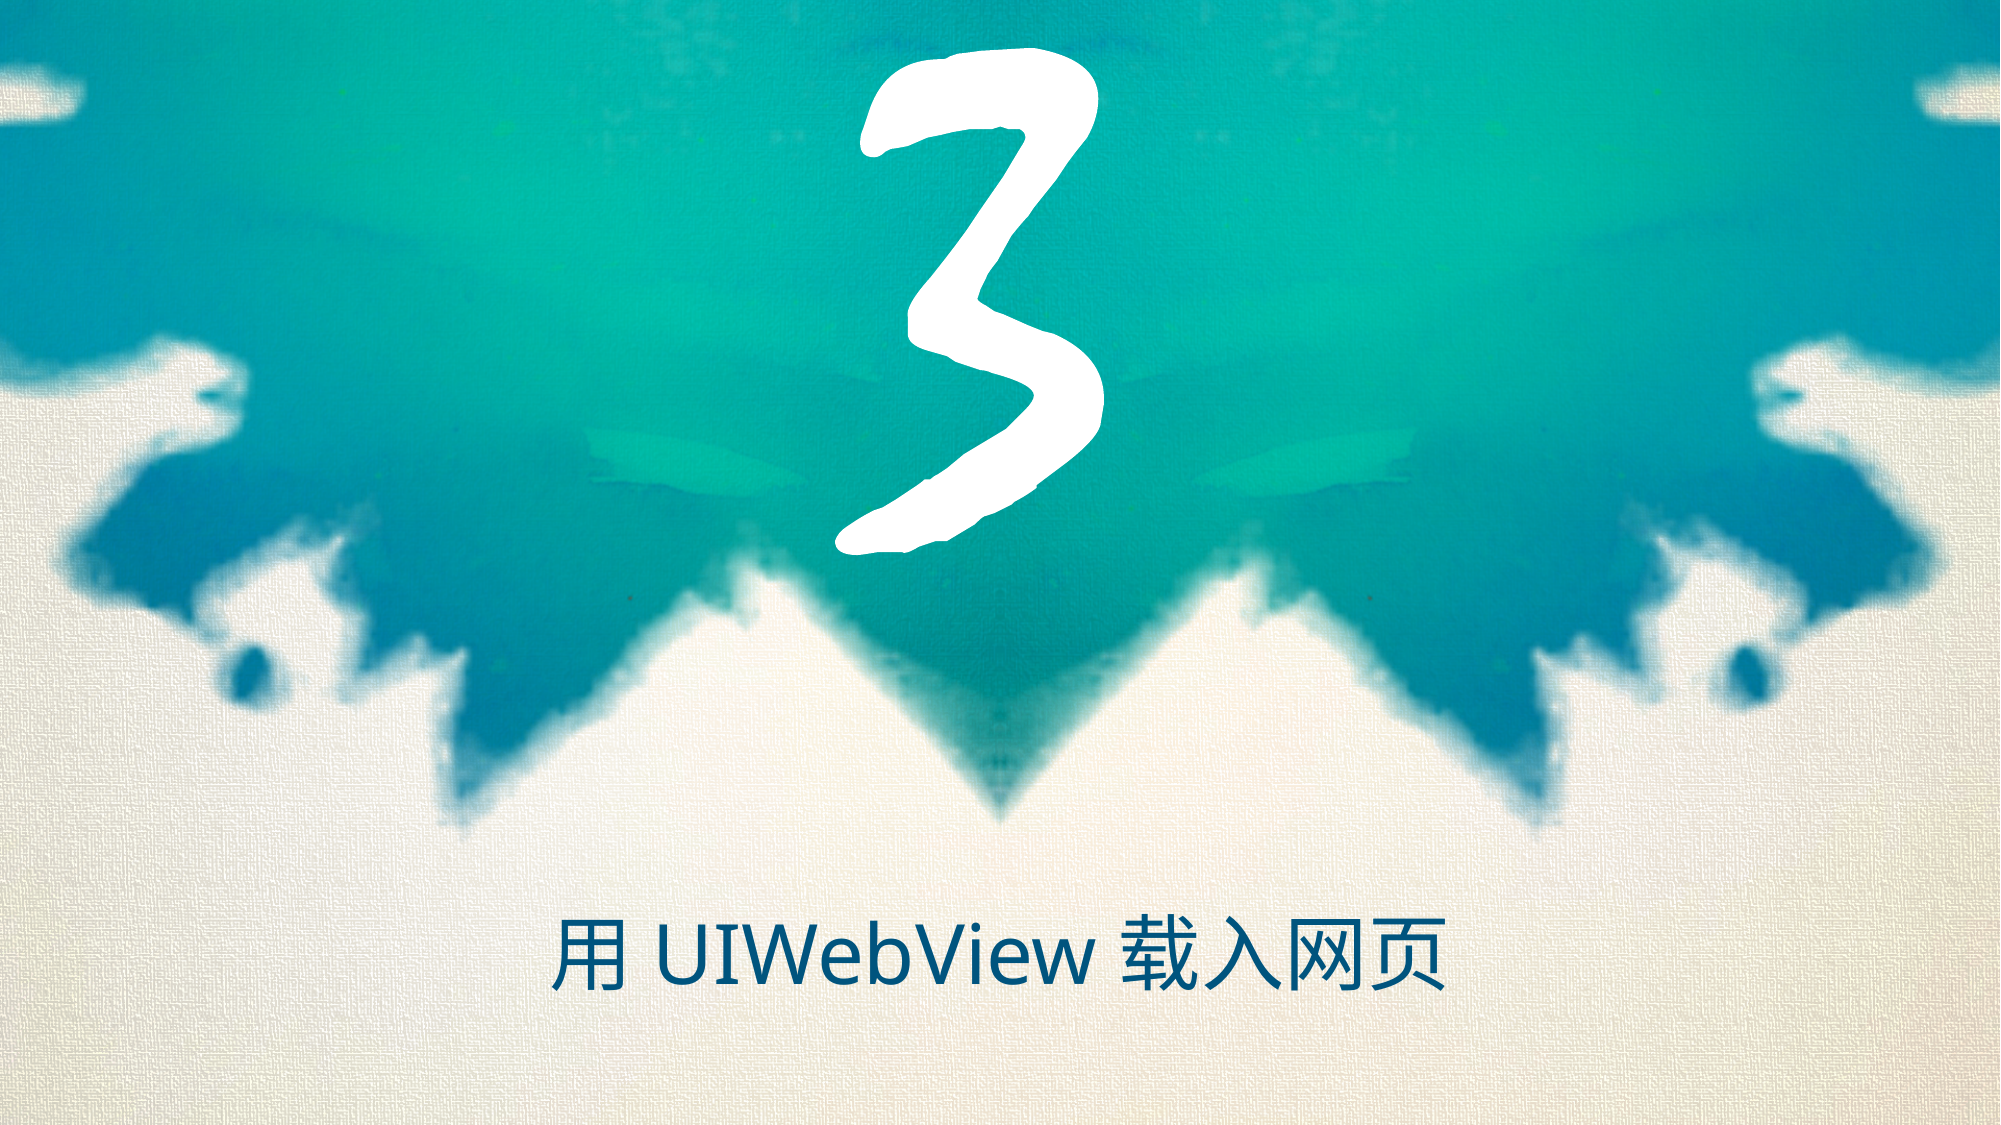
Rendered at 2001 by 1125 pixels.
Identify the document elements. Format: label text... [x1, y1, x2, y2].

text_box 用UIWebView载入网页 [358, 924, 1642, 1009]
picture [0, 0, 2000, 1125]
